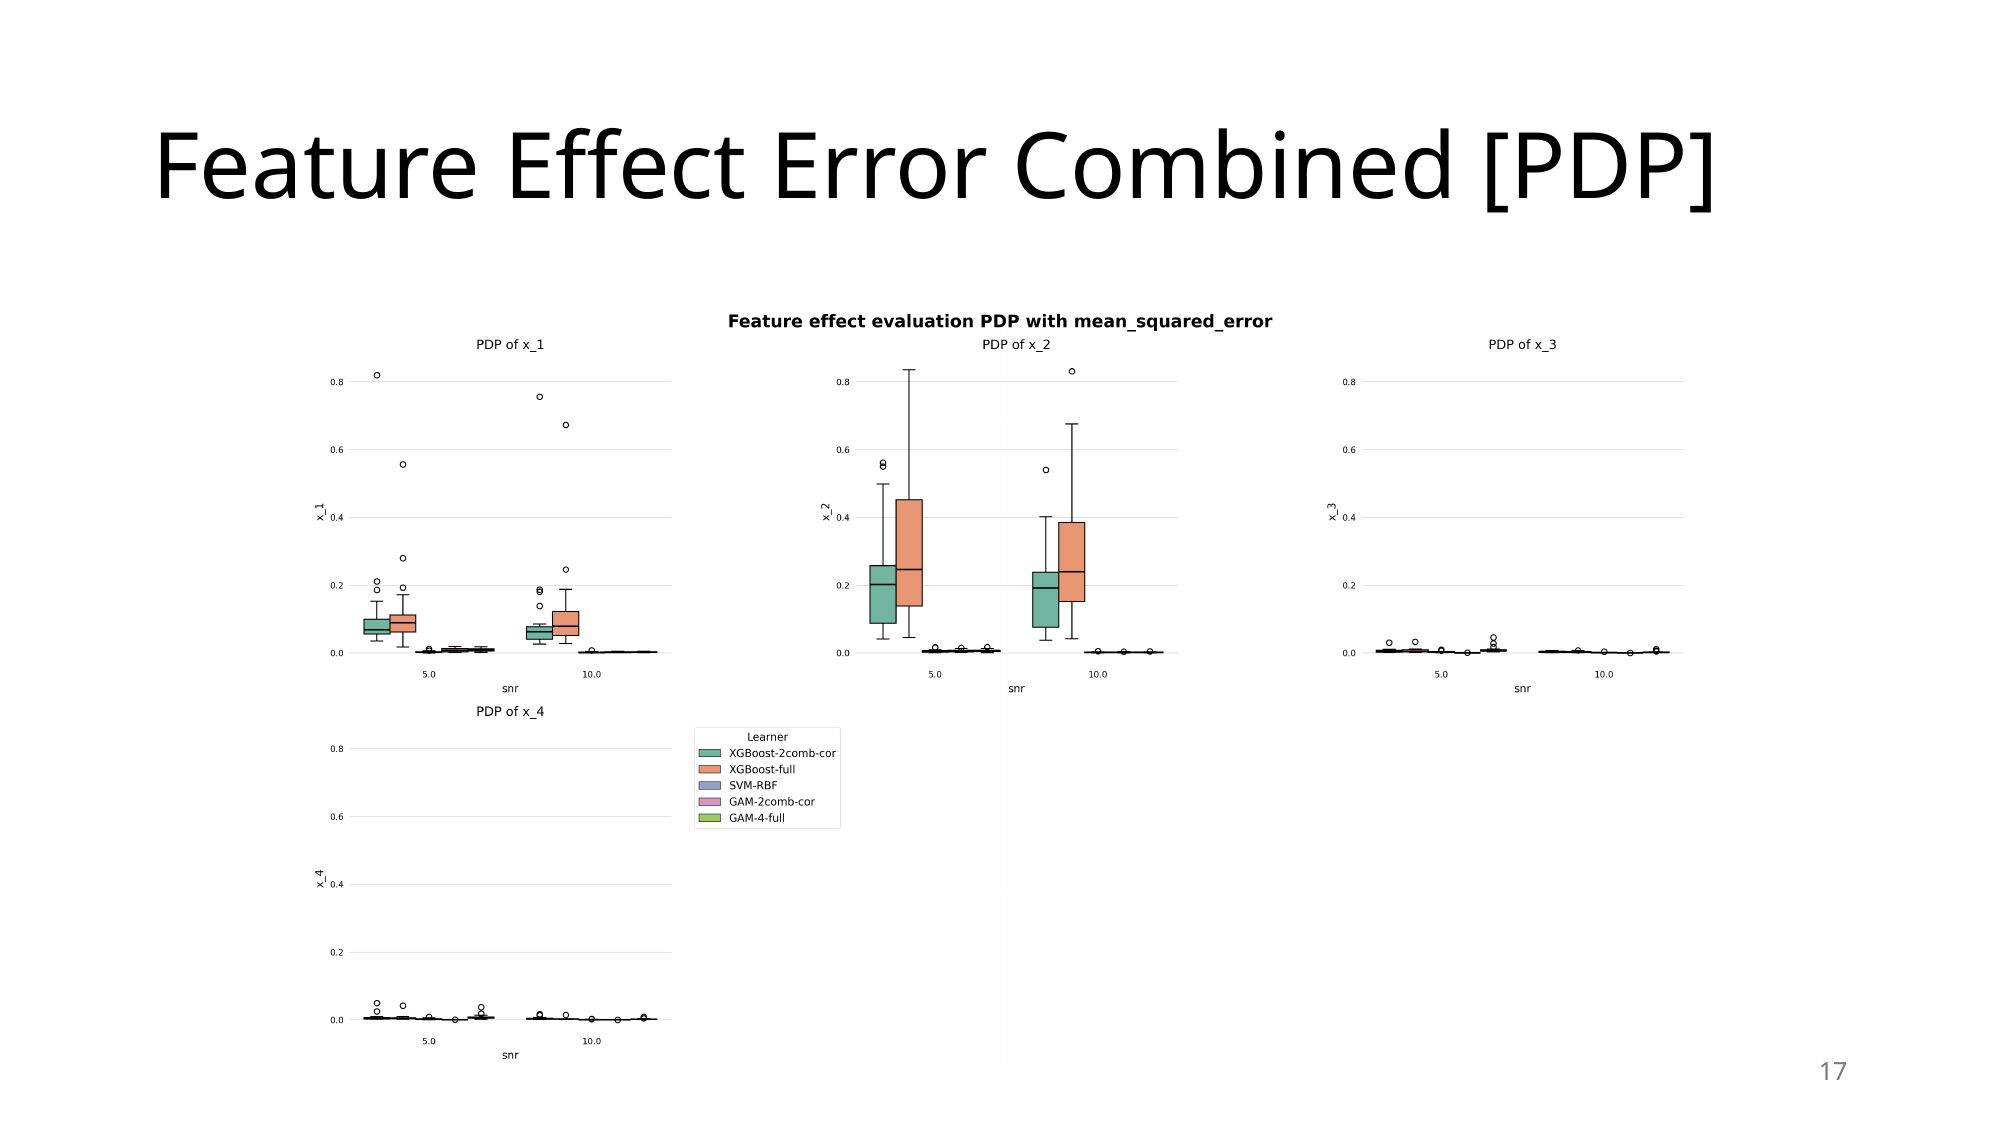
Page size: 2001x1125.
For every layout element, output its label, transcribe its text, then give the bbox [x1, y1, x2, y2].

title Feature Effect Error Combined [PDP] [137, 59, 1863, 278]
slide_number 17 [1412, 1042, 1863, 1103]
picture [306, 306, 1693, 1070]
